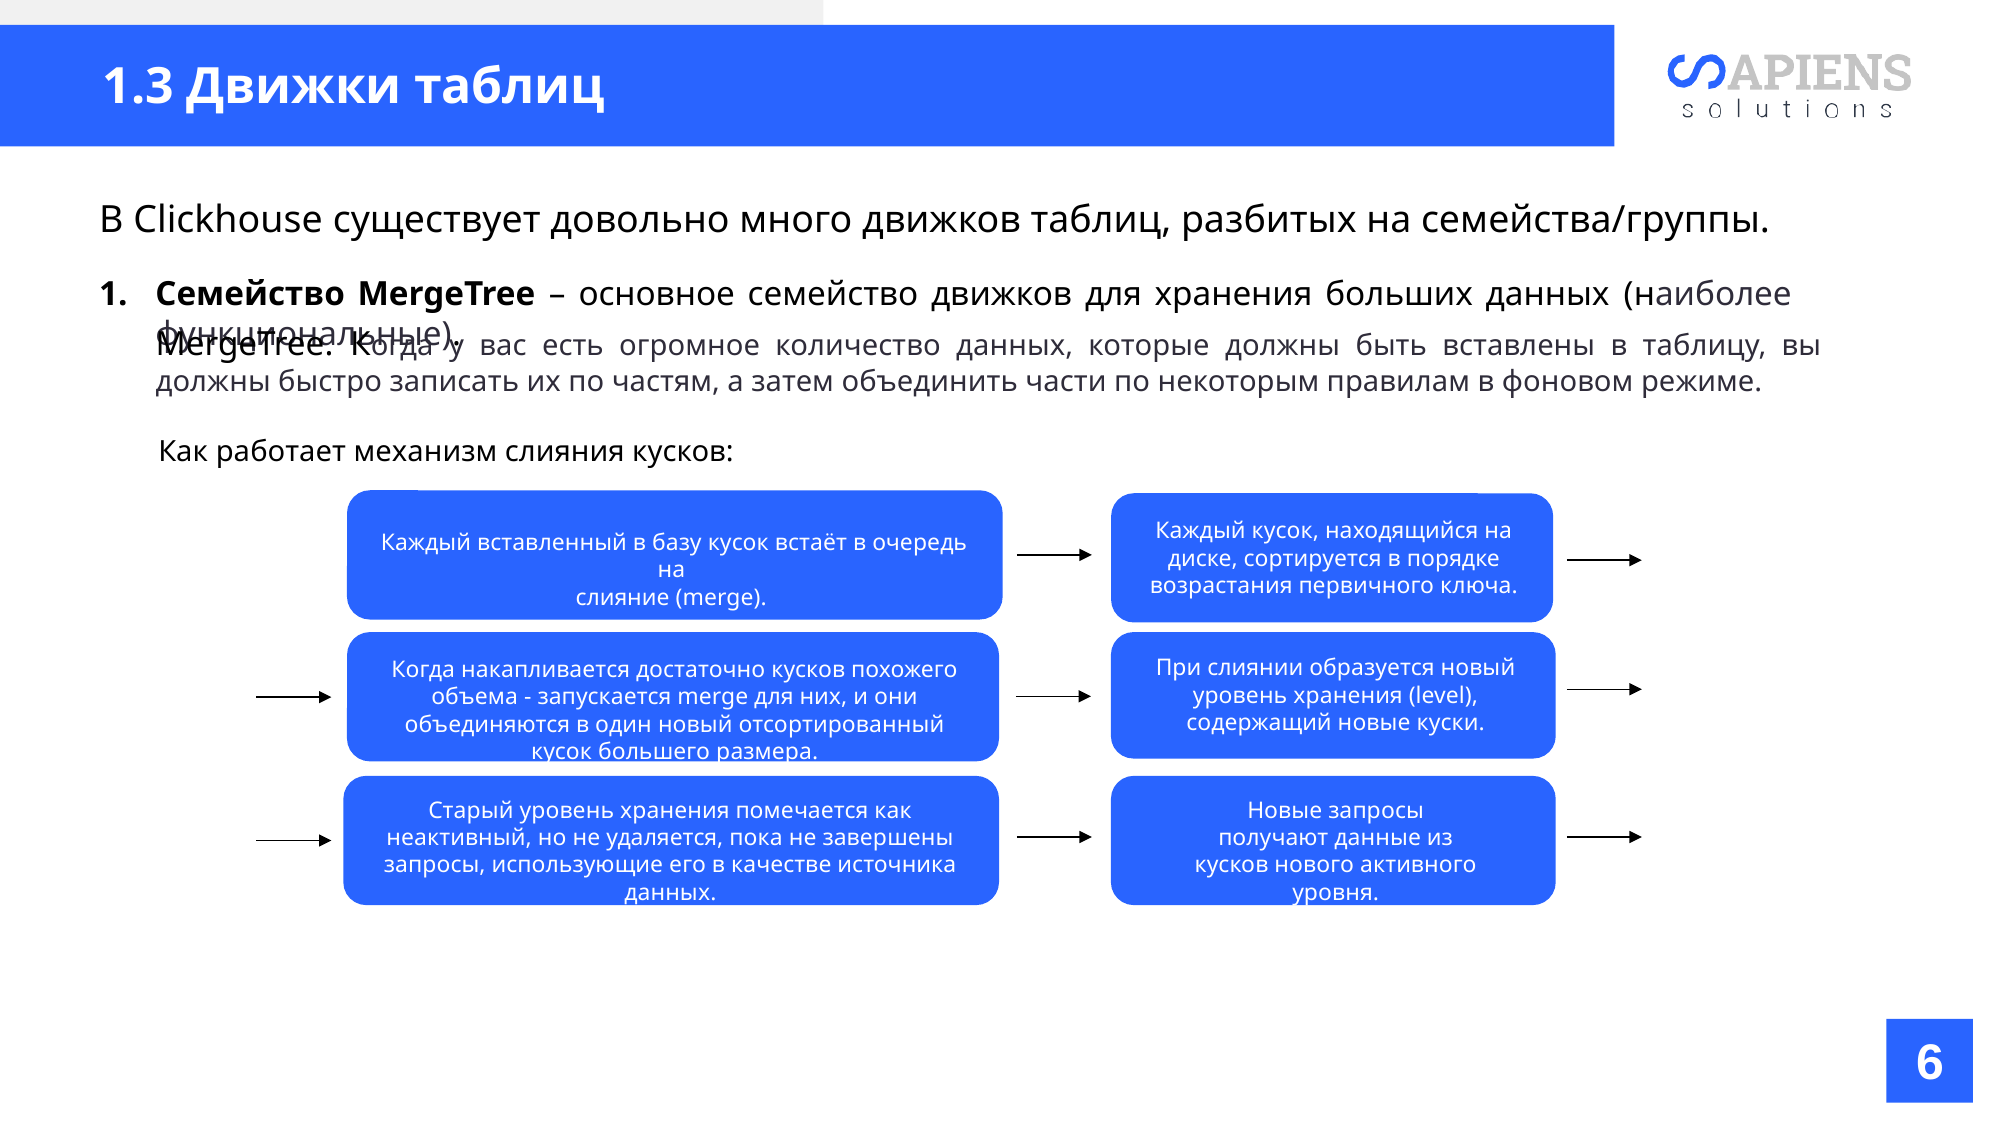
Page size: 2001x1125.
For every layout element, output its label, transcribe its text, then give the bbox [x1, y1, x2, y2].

text_box Новые запросы получают данные из кусков нового активного уровня. [1179, 787, 1492, 913]
text_box [1783, 100, 1791, 118]
text_box В Clickhouse существует довольно много движков таблиц, разбитых на семейства/группы. Семейство MergeTree – основное семейство движков для хранения больших данных (наиболее функциональные). [84, 187, 1807, 314]
text_box 6 [1909, 1031, 1951, 1090]
text_box Когда накапливается достаточно кусков похожего объема - запускается merge для них, и они объединяются в один новый отсортированный кусок большего размера. [362, 647, 988, 772]
text_box Каждый кусок, находящийся на диске, сортируется в порядке возрастания первичного ключа. [1132, 508, 1536, 606]
text_box [346, 632, 1000, 760]
text_box [1110, 775, 1556, 906]
text_box [1886, 1018, 1973, 1103]
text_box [1667, 53, 1911, 91]
text_box Как работает механизм слияния кусков: [143, 424, 1375, 495]
text_box [1682, 103, 1693, 118]
text_box [1854, 103, 1864, 118]
text_box При слиянии образуется новый уровень хранения (level), содержащий новые куски. [1134, 645, 1538, 743]
text_box [1110, 632, 1556, 759]
text_box [346, 490, 1003, 620]
text_box Старый уровень хранения помечается как неактивный, но не удаляется, пока не завершены запросы, использующие его в качестве источника данных. [359, 787, 982, 913]
text_box MergeTree. Когда у вас есть огромное количество данных, которые должны быть вставлены в таблицу, вы должны быстро записать их по частям, а затем объединить части по некоторым правилам в фоновом режиме. [65, 314, 1838, 405]
text_box [343, 775, 1000, 905]
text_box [0, 0, 1615, 147]
picture [1825, 103, 1838, 118]
text_box [1757, 104, 1768, 118]
text_box [1111, 493, 1554, 623]
text_box Каждый вставленный в базу кусок встаёт в очередь на слияние (merge). [362, 519, 987, 617]
picture [1708, 103, 1721, 118]
text_box [1881, 103, 1891, 118]
